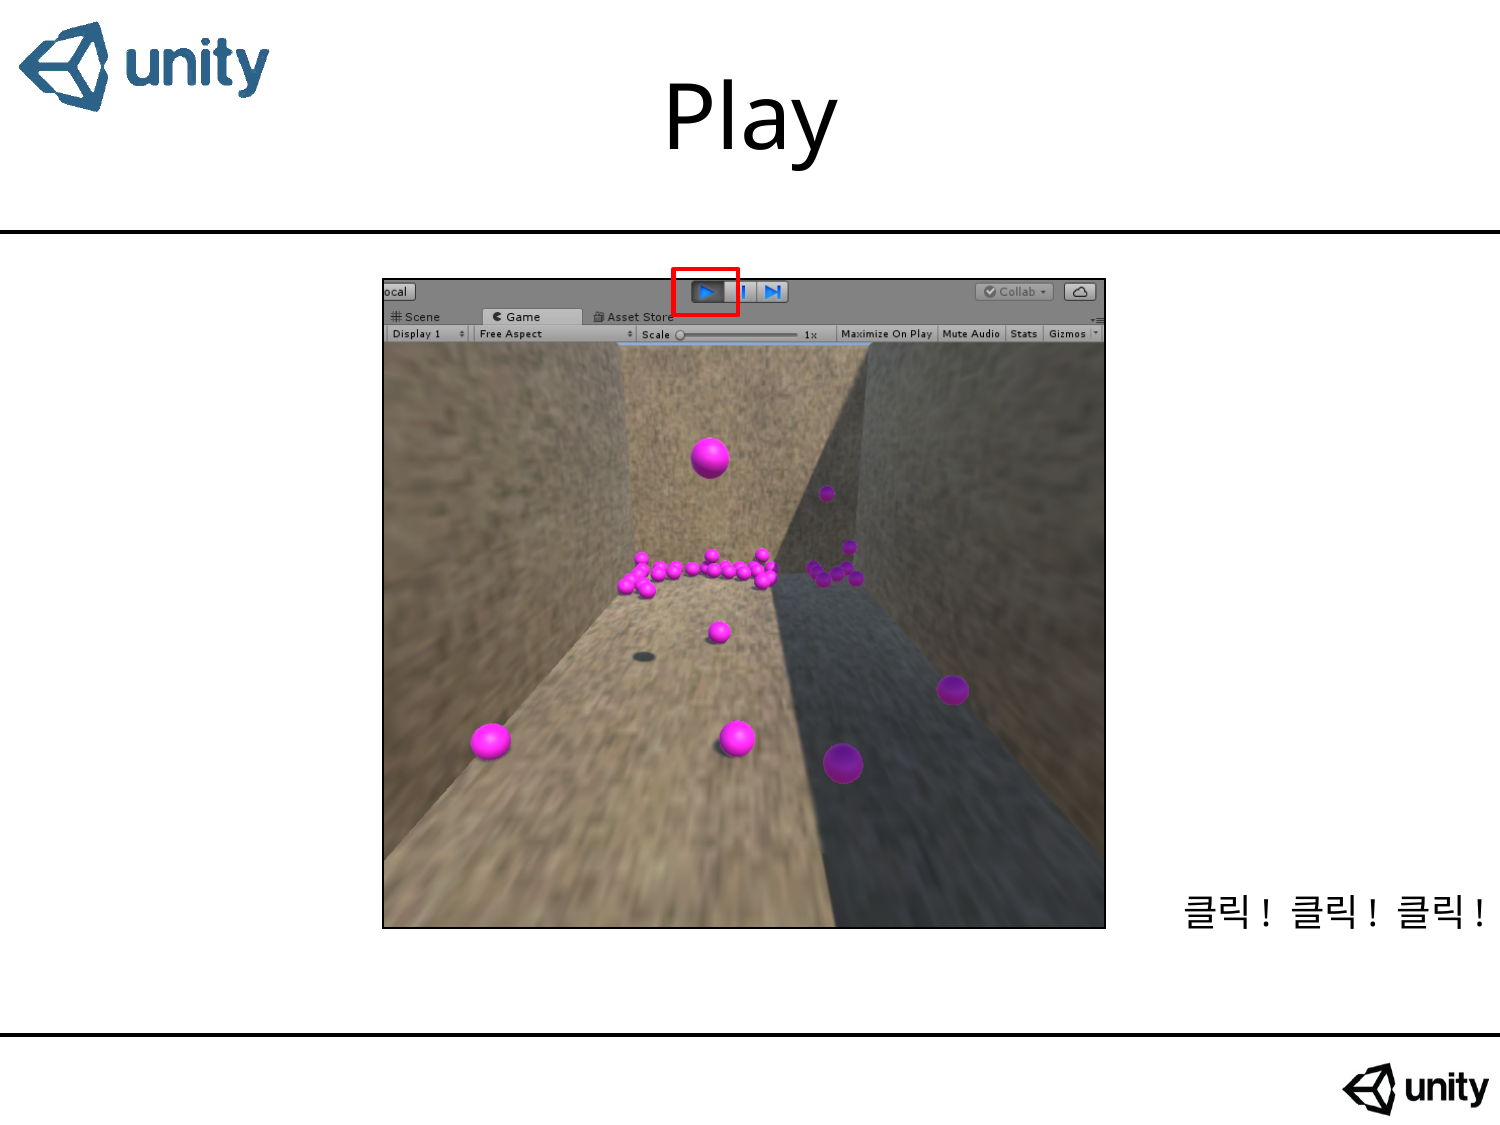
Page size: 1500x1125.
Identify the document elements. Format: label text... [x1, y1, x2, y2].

picture [8, 14, 290, 125]
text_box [383, 268, 1105, 928]
picture [1336, 1058, 1500, 1123]
text_box 클릭! 클릭! 클릭! [1168, 881, 1500, 942]
title Play [75, 19, 1425, 207]
